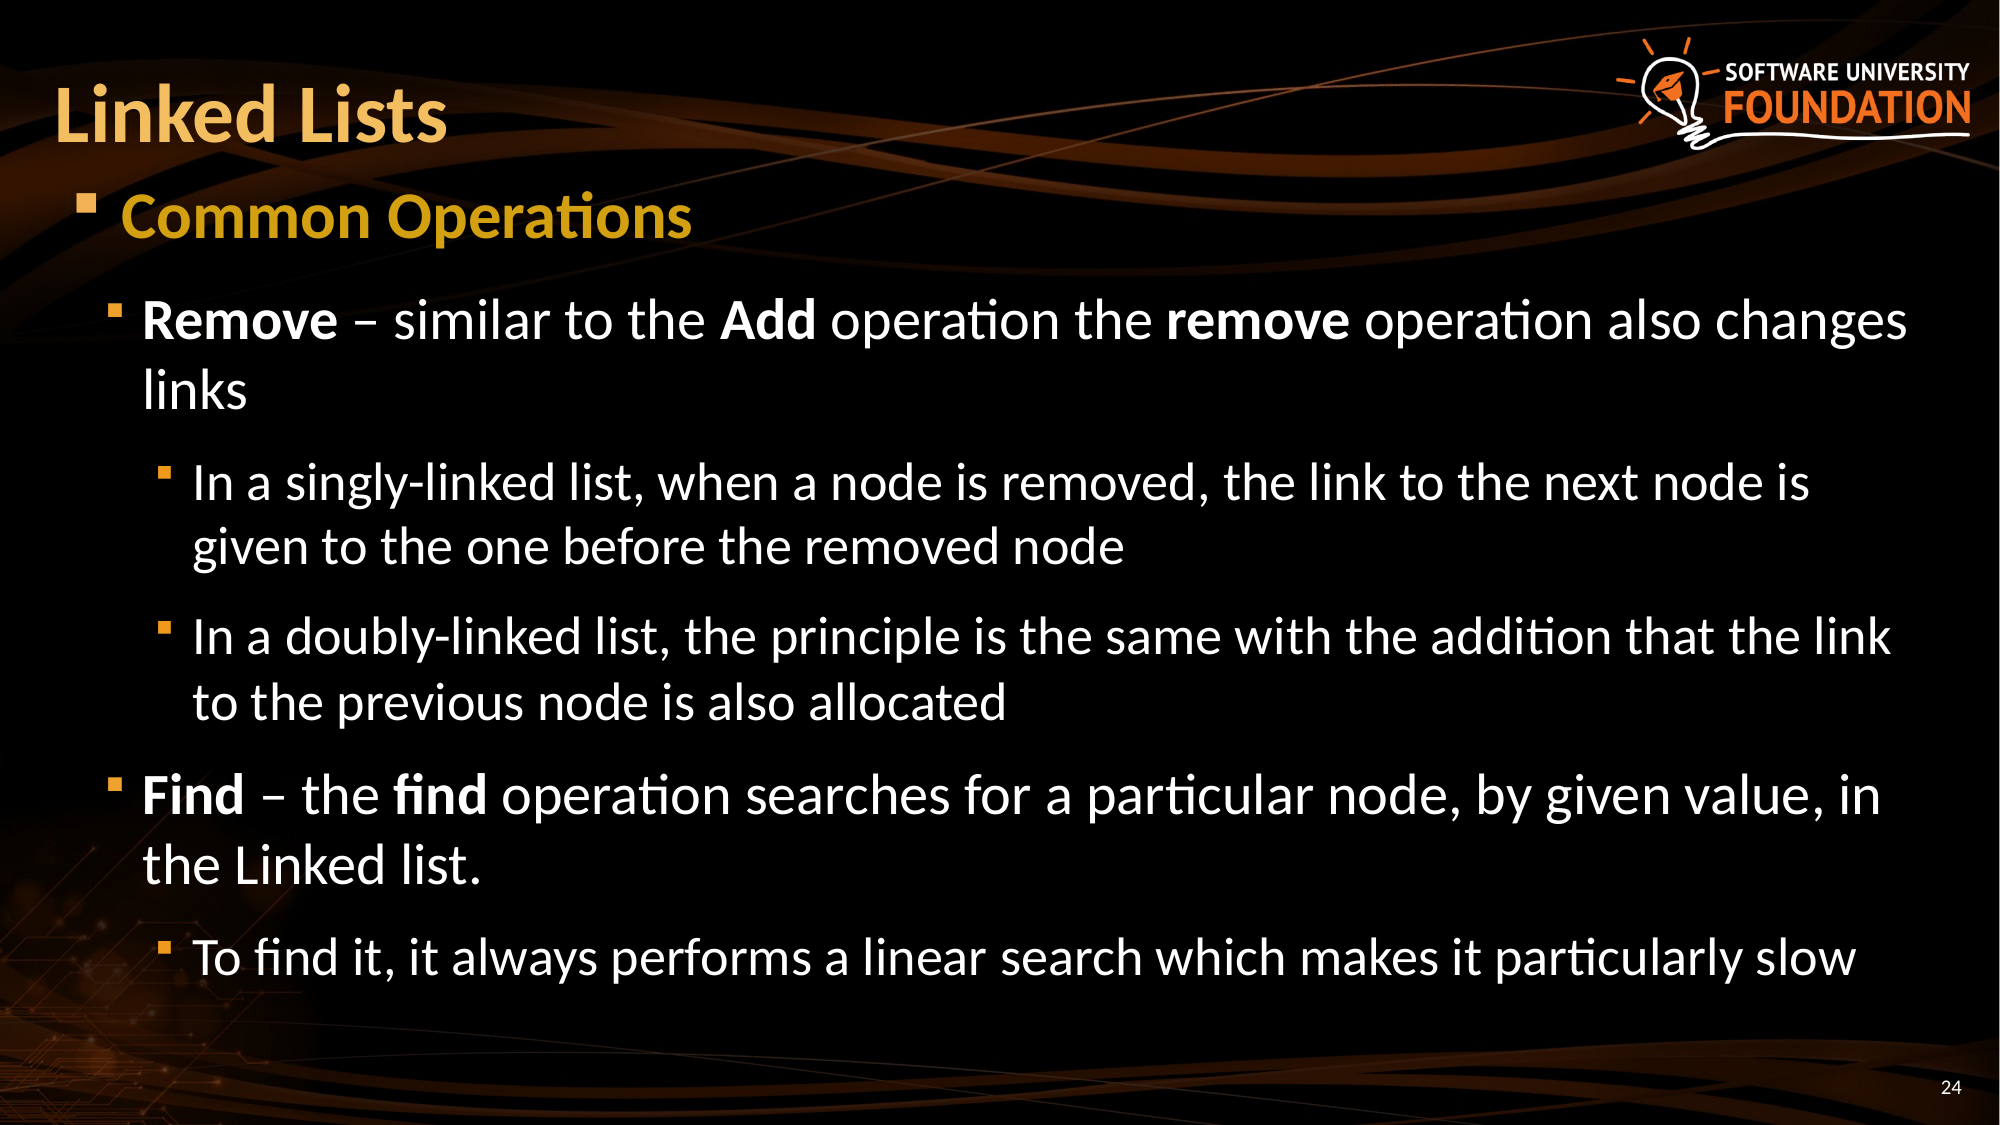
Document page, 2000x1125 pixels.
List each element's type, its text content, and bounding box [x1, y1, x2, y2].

text_box Remove – similar to the Add operation the remove operation also changes links In a singly-linked list, when a node is removed, the link to the next node is given to the one before the removed node In a doubly-linked list, the principle is the same with the addition that the link to the previous node is also allocated Find – the find operation searches for a particular node, by given value, in the Linked list. To find it, it always performs a linear search which makes it particularly slow [24, 275, 1950, 1050]
text_box Common Operations [53, 165, 1966, 291]
slide_number 24 [1897, 1070, 1968, 1103]
picture [0, 0, 2000, 1125]
text_box Linked Lists [37, 24, 1609, 208]
